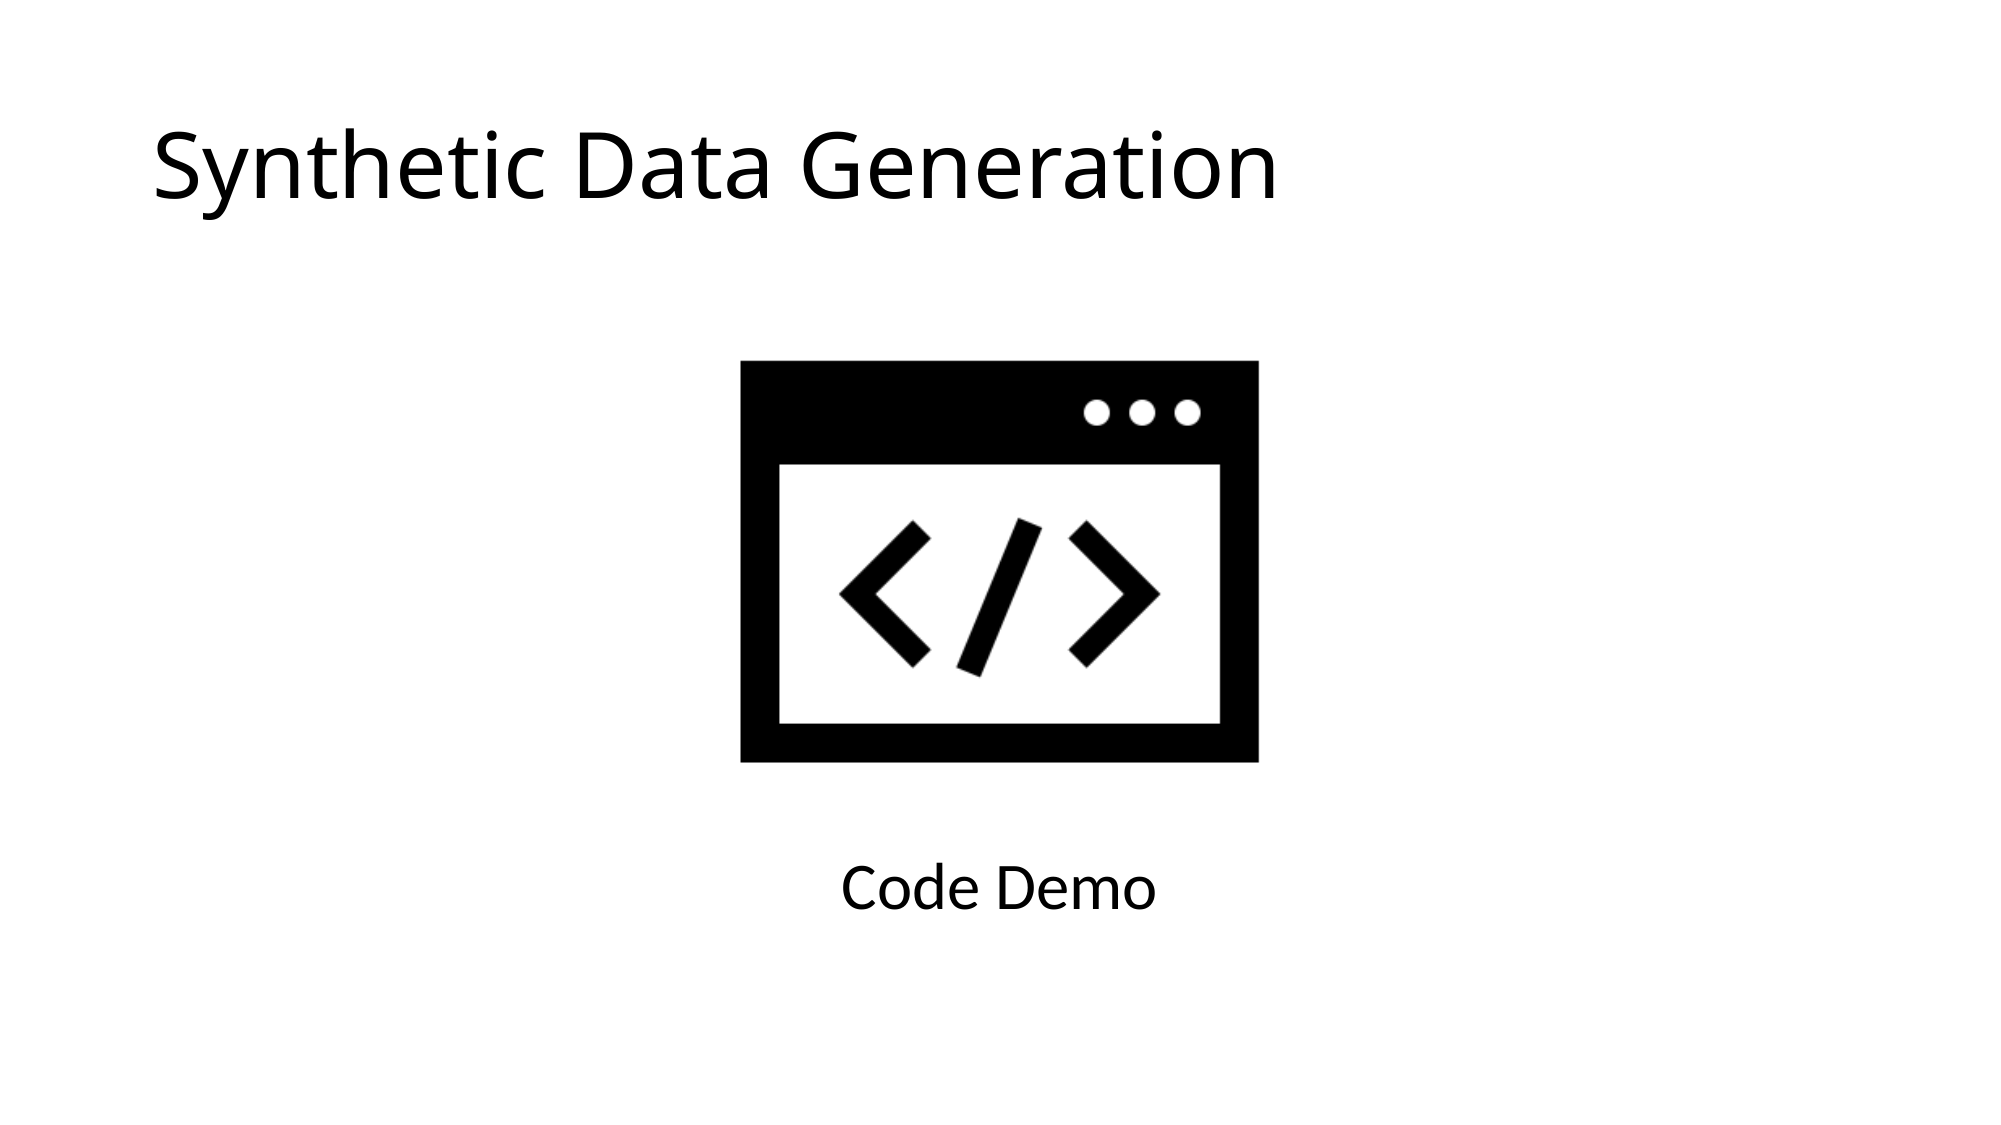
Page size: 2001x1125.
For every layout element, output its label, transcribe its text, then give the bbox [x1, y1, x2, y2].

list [689, 251, 1311, 873]
text_box Code Demo [581, 835, 1419, 930]
title Synthetic Data Generation [137, 59, 1863, 278]
